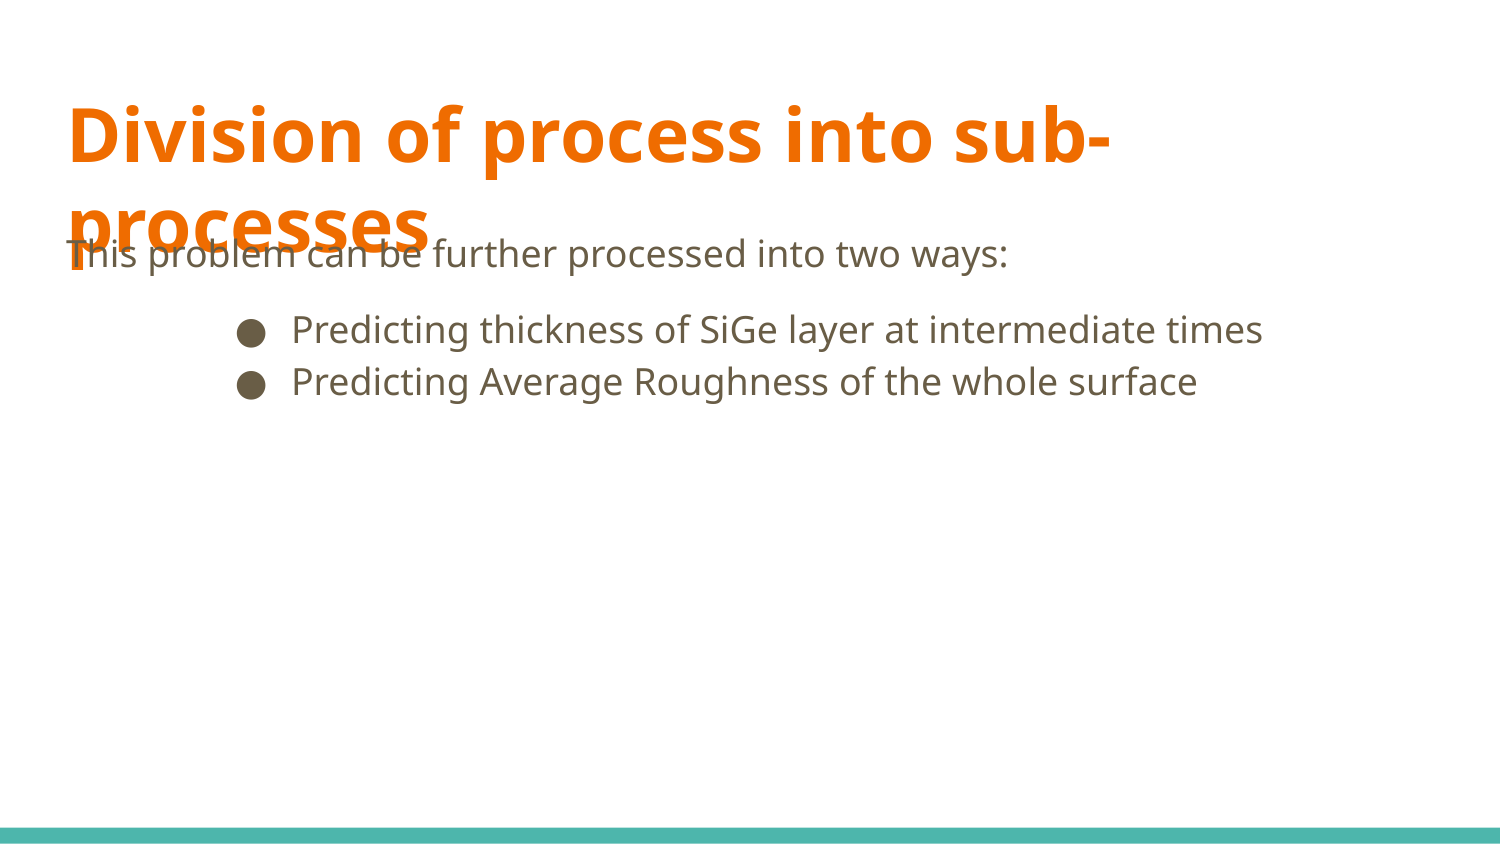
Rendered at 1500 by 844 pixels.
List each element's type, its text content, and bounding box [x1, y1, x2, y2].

list This problem can be further processed into two ways: Predicting thickness of SiGe layer at intermediate times Predicting Average Roughness of the whole surface [51, 207, 1449, 750]
title Division of process into sub-processes [51, 72, 1449, 189]
